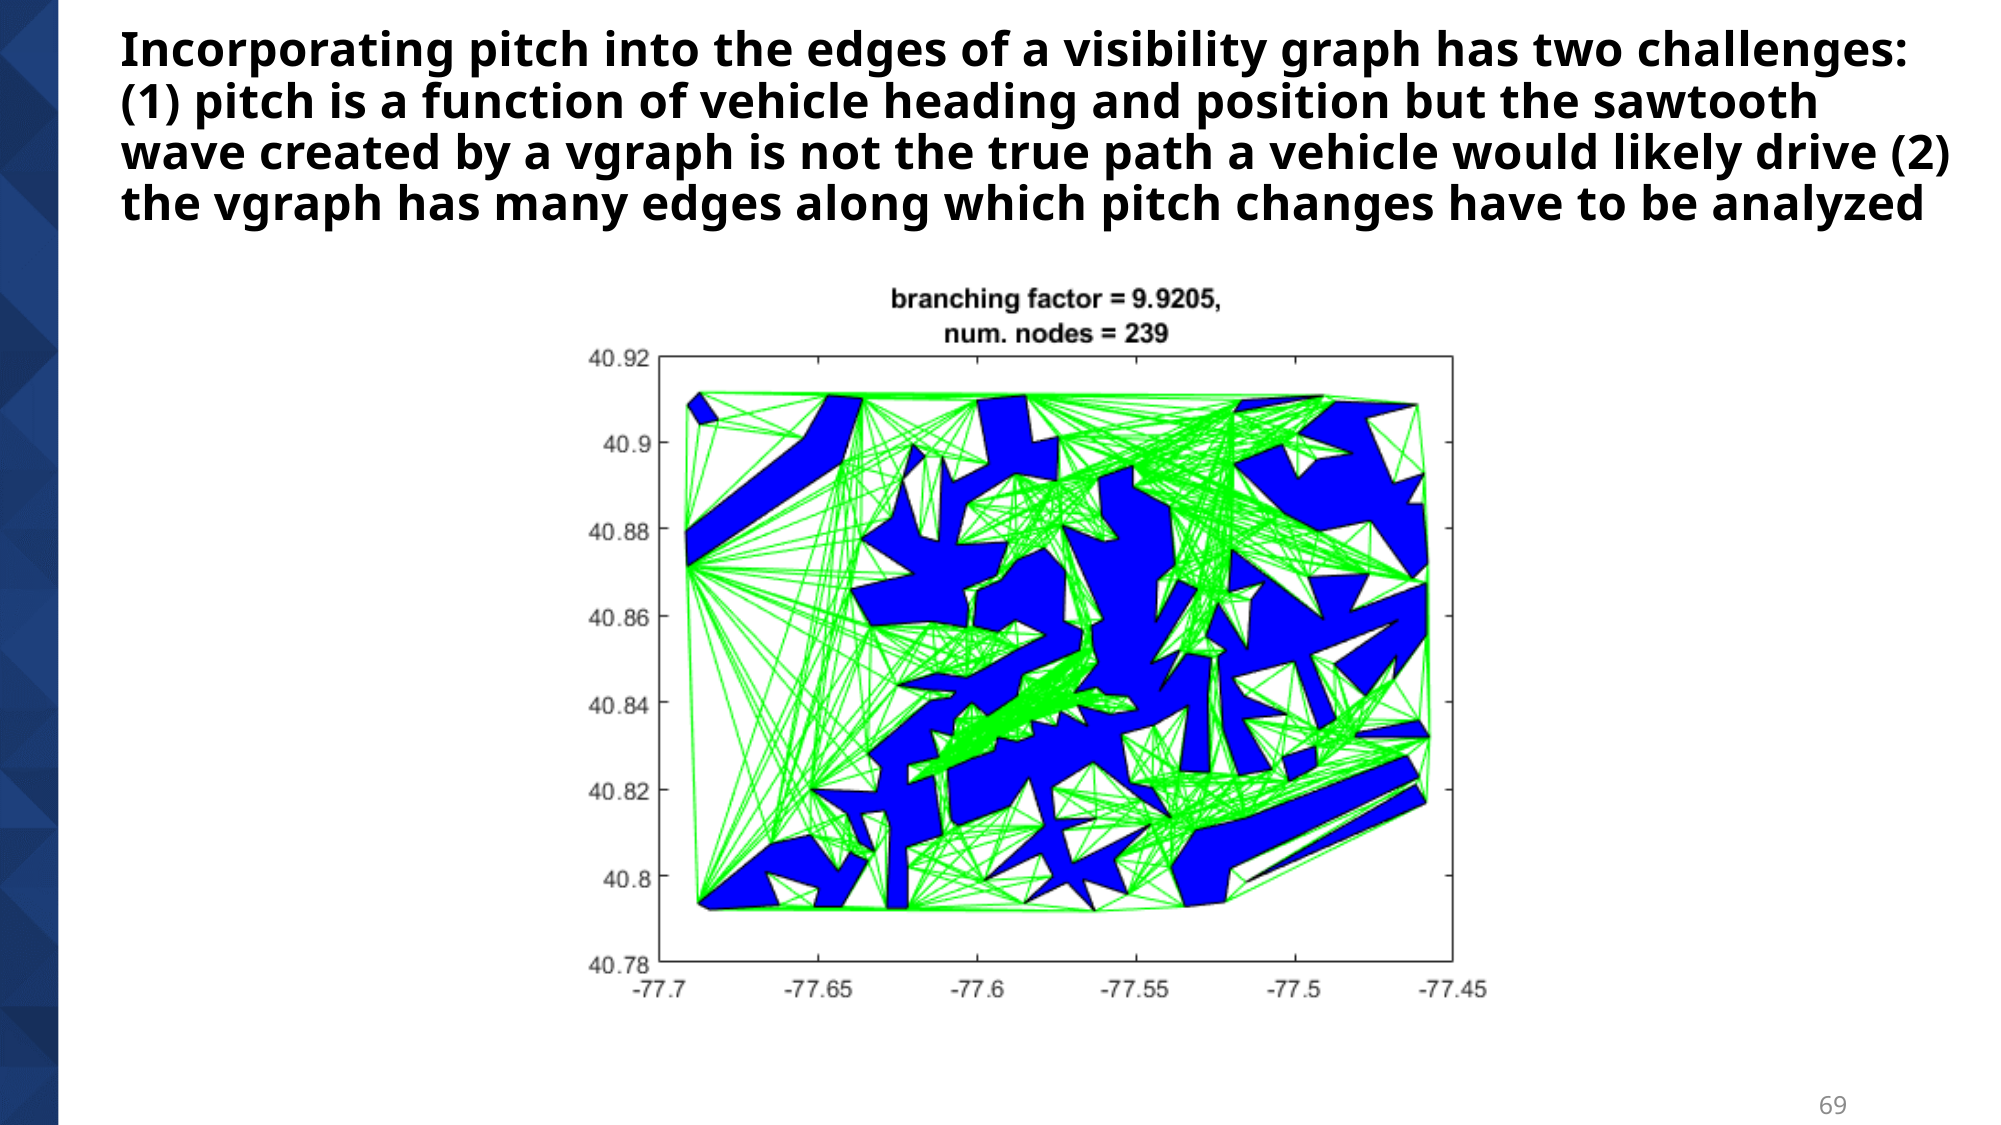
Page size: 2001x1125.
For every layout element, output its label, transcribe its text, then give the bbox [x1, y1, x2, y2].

slide_number 69 [1412, 1087, 1863, 1125]
title Incorporating pitch into the edges of a visibility graph has two challenges: (1) pitch is a function of vehicle heading and position but the sawtooth wave created by a vgraph is not the true path a vehicle would likely drive (2) the vgraph has many edges along which pitch changes have to be analyzed [105, 13, 1972, 239]
picture [0, 0, 2001, 1125]
